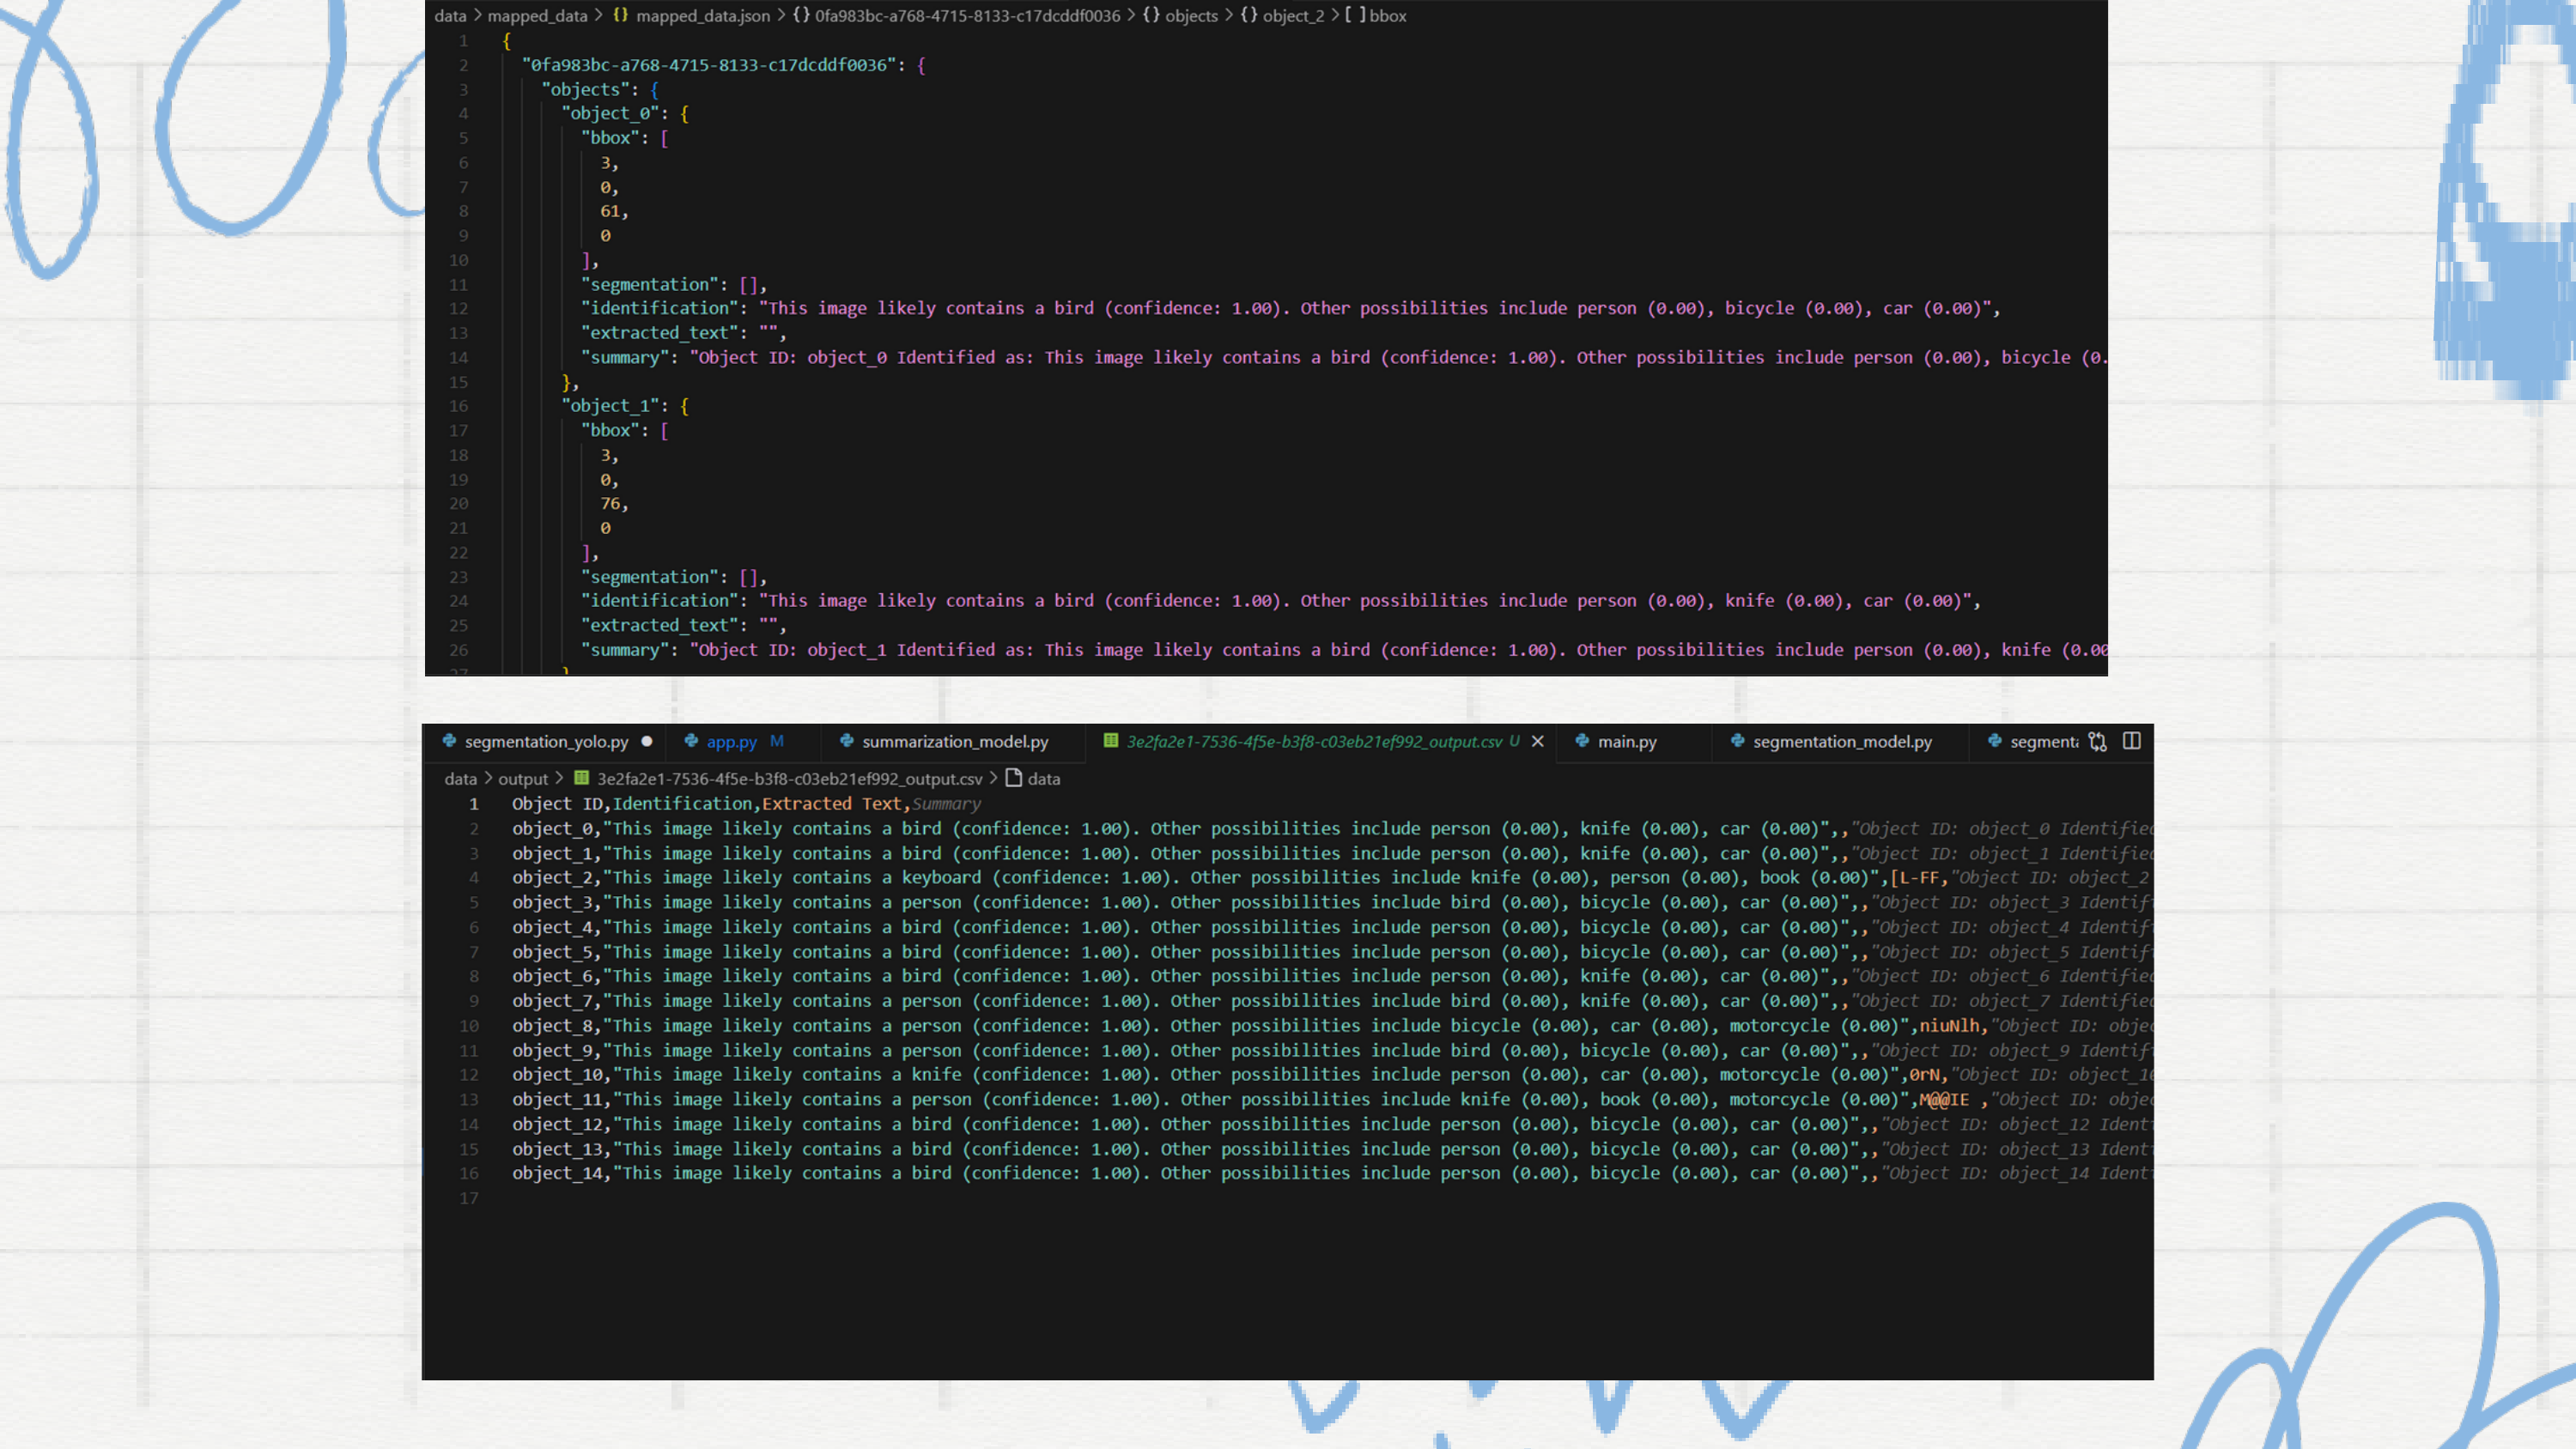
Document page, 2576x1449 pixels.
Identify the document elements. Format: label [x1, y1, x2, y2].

text_box [0, 0, 2576, 1449]
text_box [1288, 1381, 1862, 1449]
text_box [424, 0, 2109, 676]
text_box [2162, 1202, 2576, 1449]
text_box [0, 0, 424, 282]
text_box [422, 724, 2154, 1381]
text_box [2431, 0, 2576, 419]
